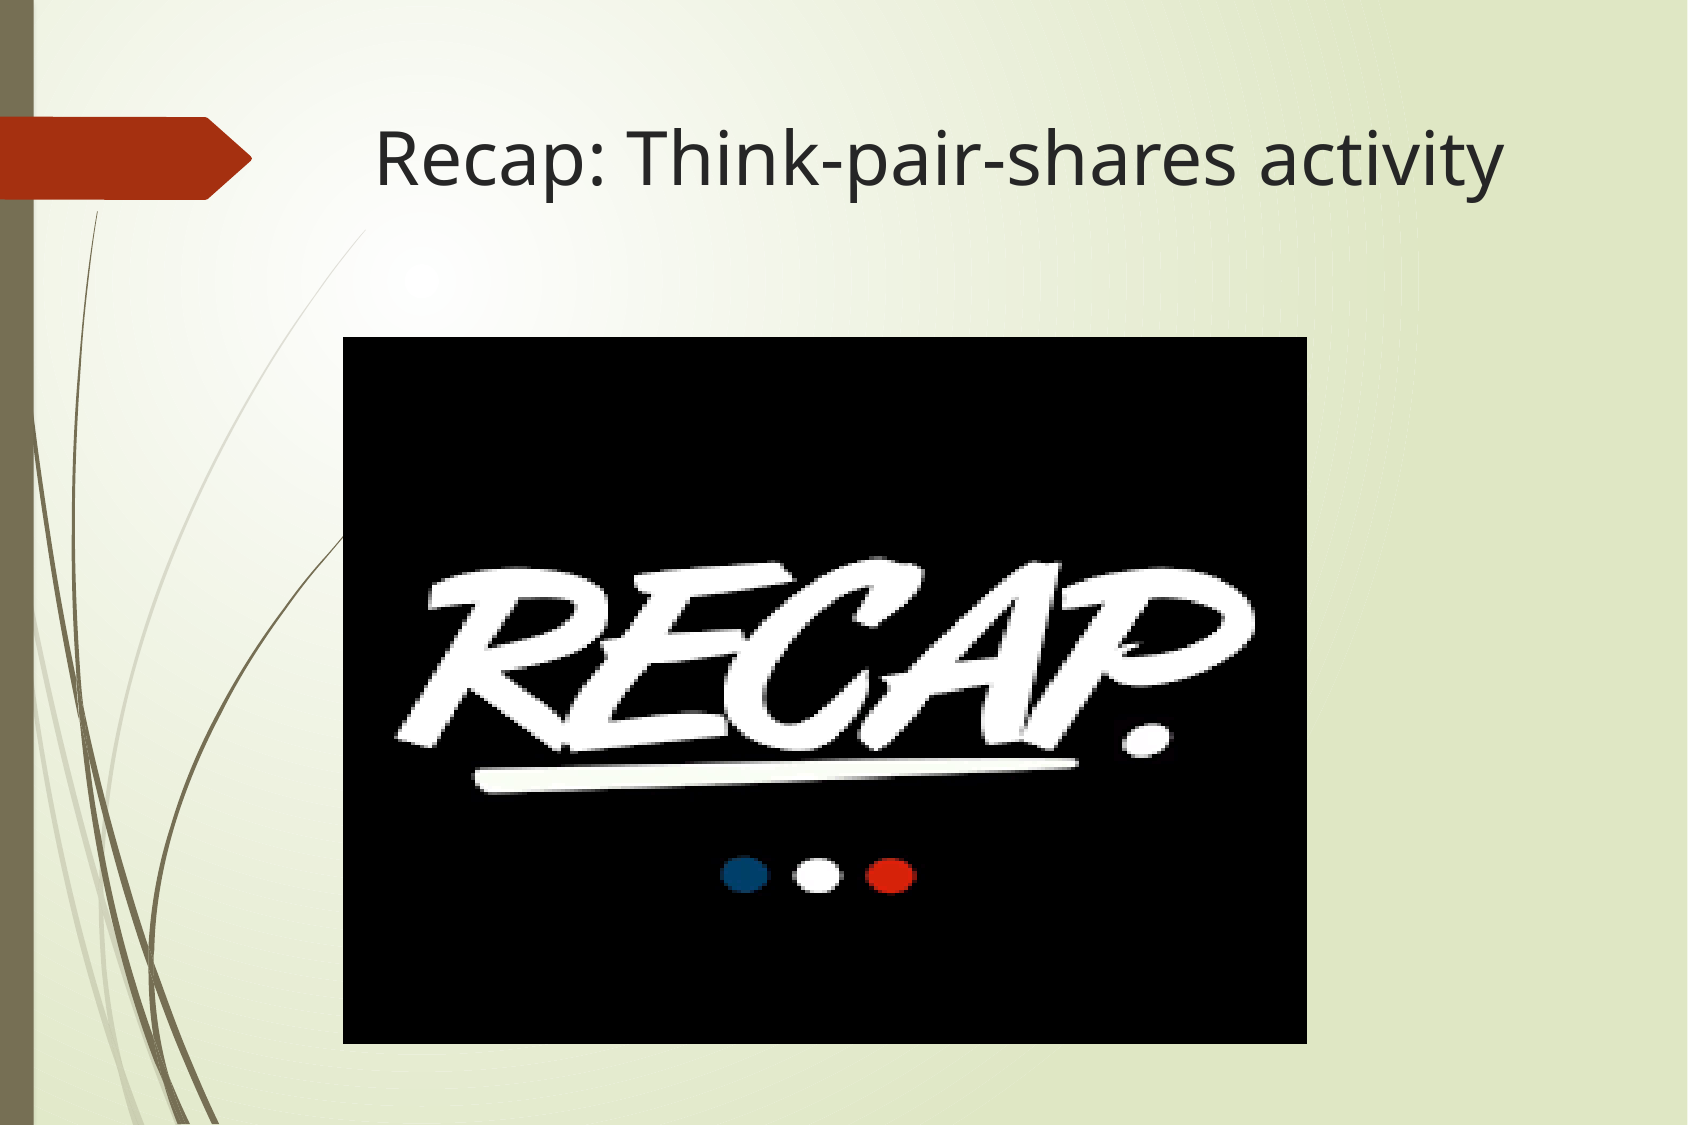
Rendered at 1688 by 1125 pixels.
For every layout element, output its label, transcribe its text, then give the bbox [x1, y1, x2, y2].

title Recap: Think-pair-shares activity [358, 102, 1575, 313]
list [343, 337, 1307, 1044]
